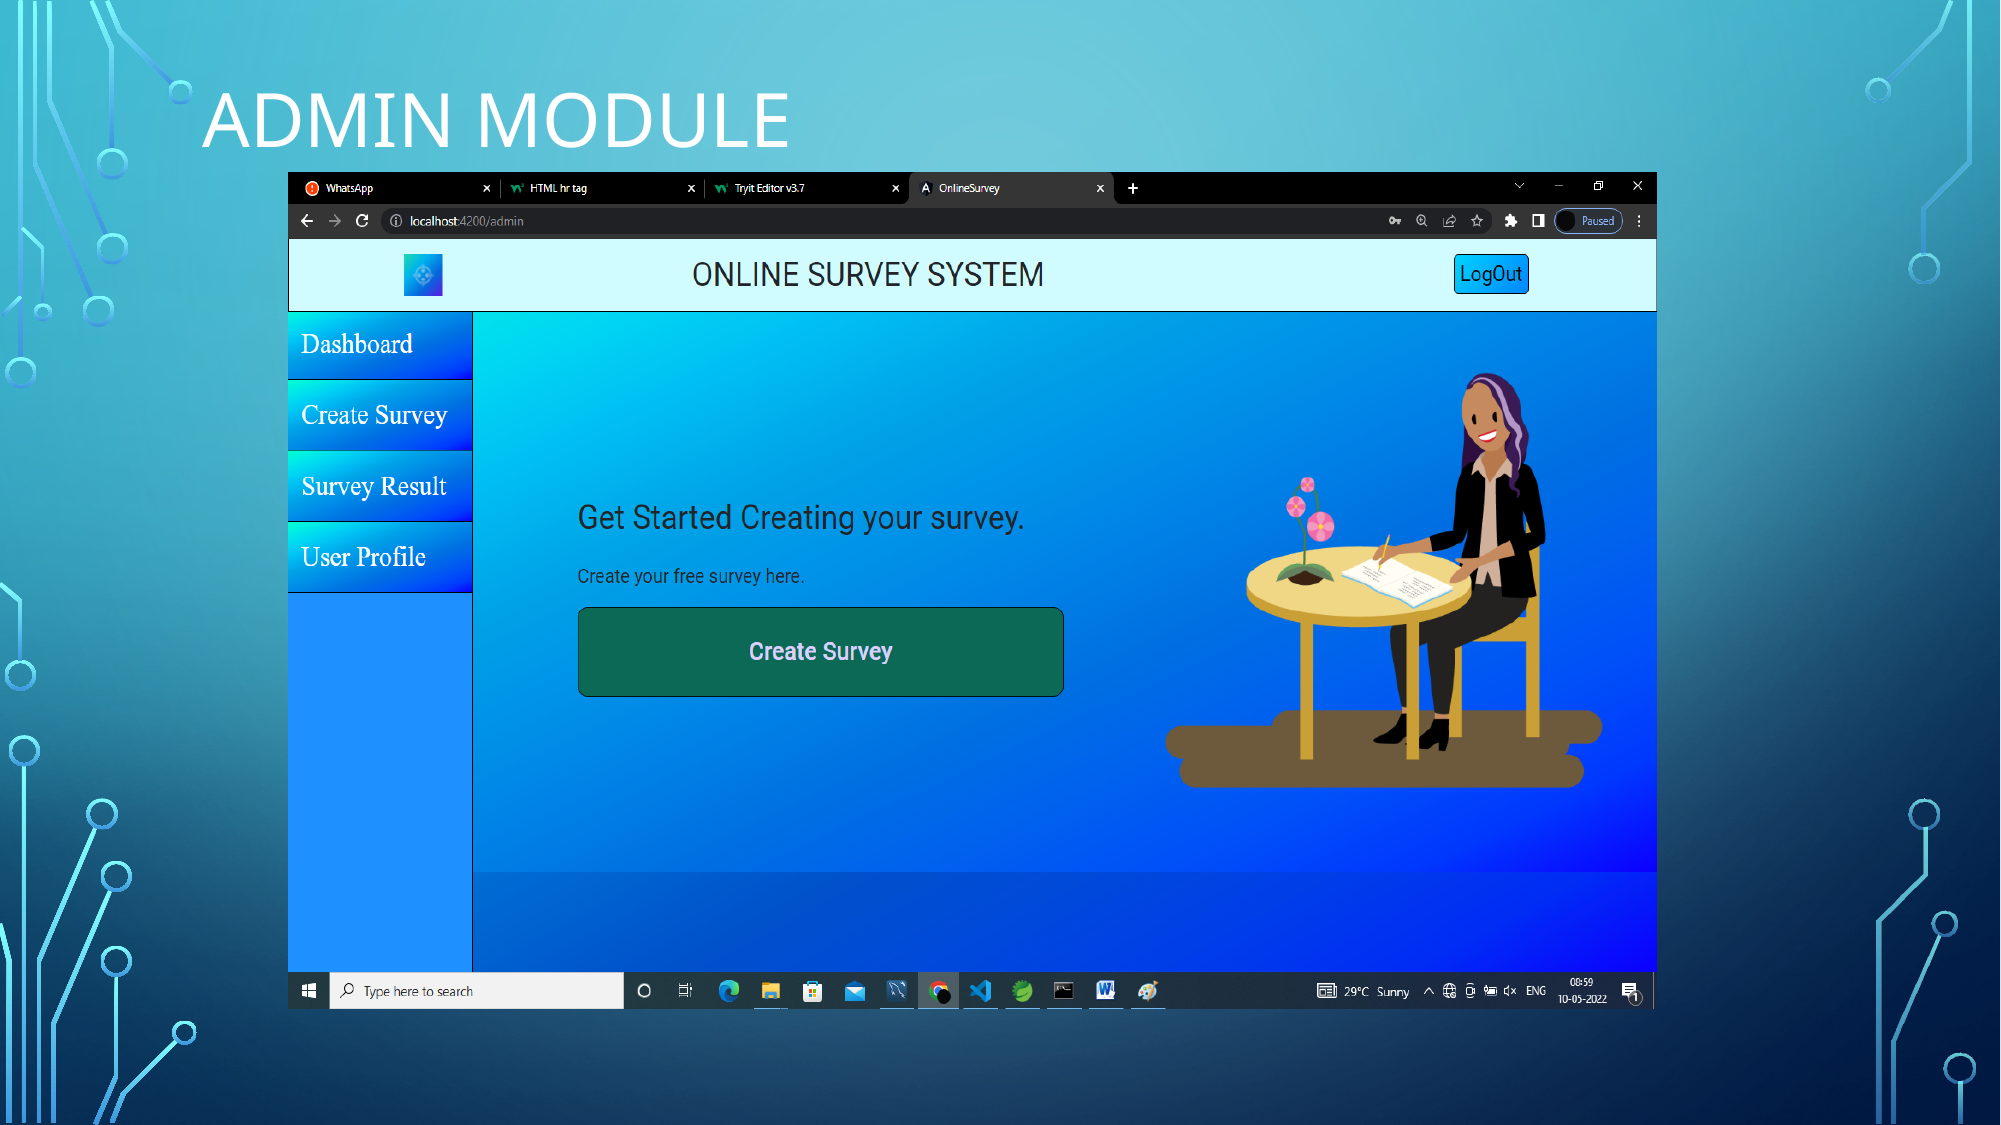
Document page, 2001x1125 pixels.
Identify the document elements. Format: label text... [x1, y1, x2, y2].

picture [324, 483, 328, 494]
picture [313, 335, 318, 346]
title ADMIN MODULE [187, 36, 1813, 171]
picture [304, 479, 314, 492]
picture [288, 172, 1657, 1009]
